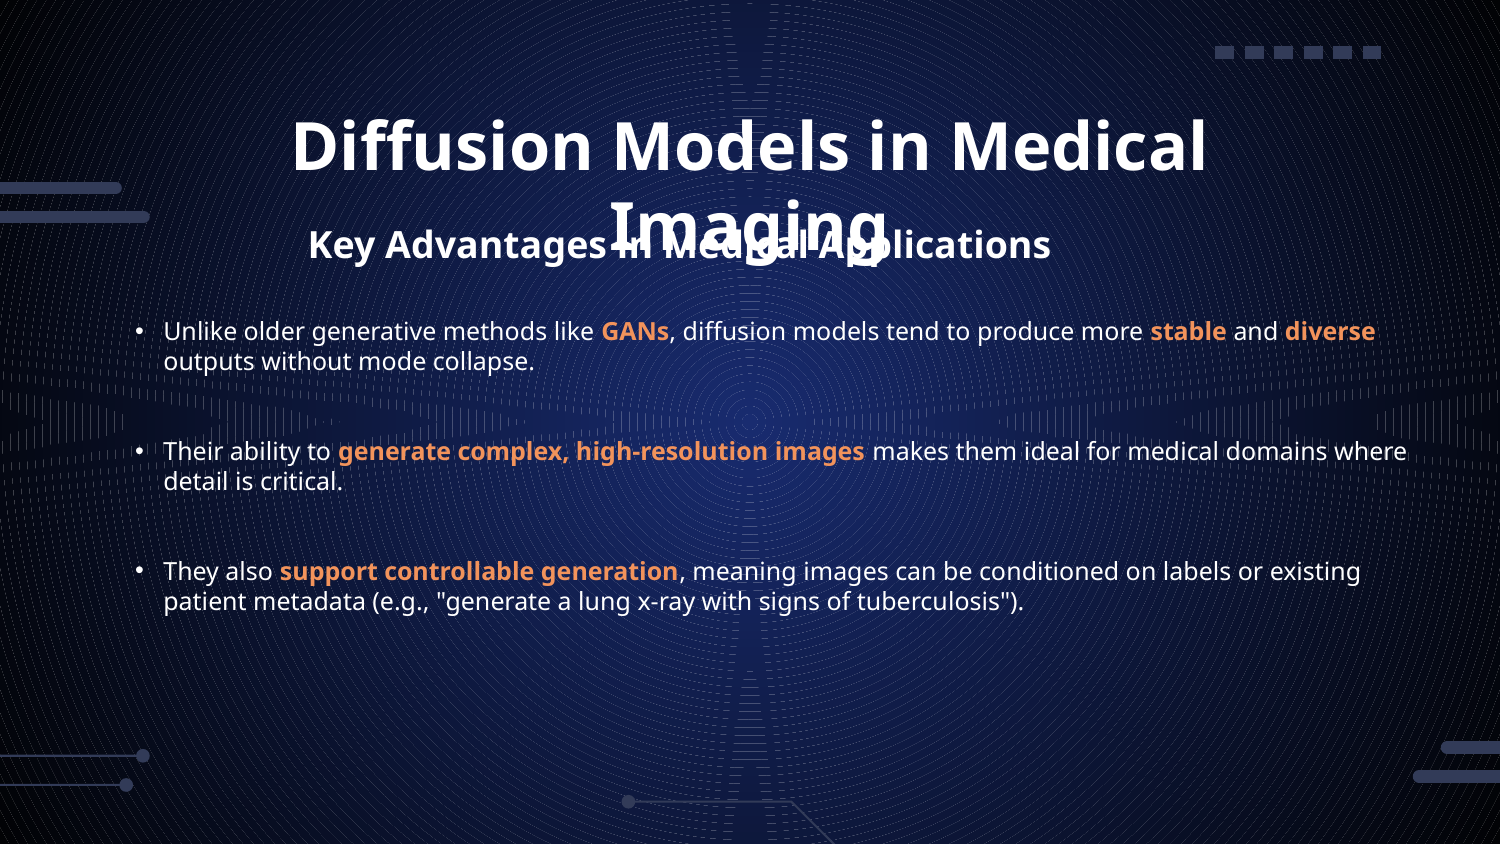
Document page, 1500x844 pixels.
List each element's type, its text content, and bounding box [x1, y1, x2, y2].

text_box Key Advantages in Medical Applications [1, 203, 1359, 281]
title Diffusion Models in Medical Imaging [149, 88, 1351, 183]
text_box Unlike older generative methods like GANs, diffusion models tend to produce more stable and diverse outputs without mode collapse. Their ability to generate complex, high-resolution images makes them ideal for medical domains where detail is critical. They also support controllable generation, meaning images can be conditioned on labels or existing patient metadata (e.g., "generate a lung x-ray with signs of tuberculosis"). [120, 300, 1442, 710]
